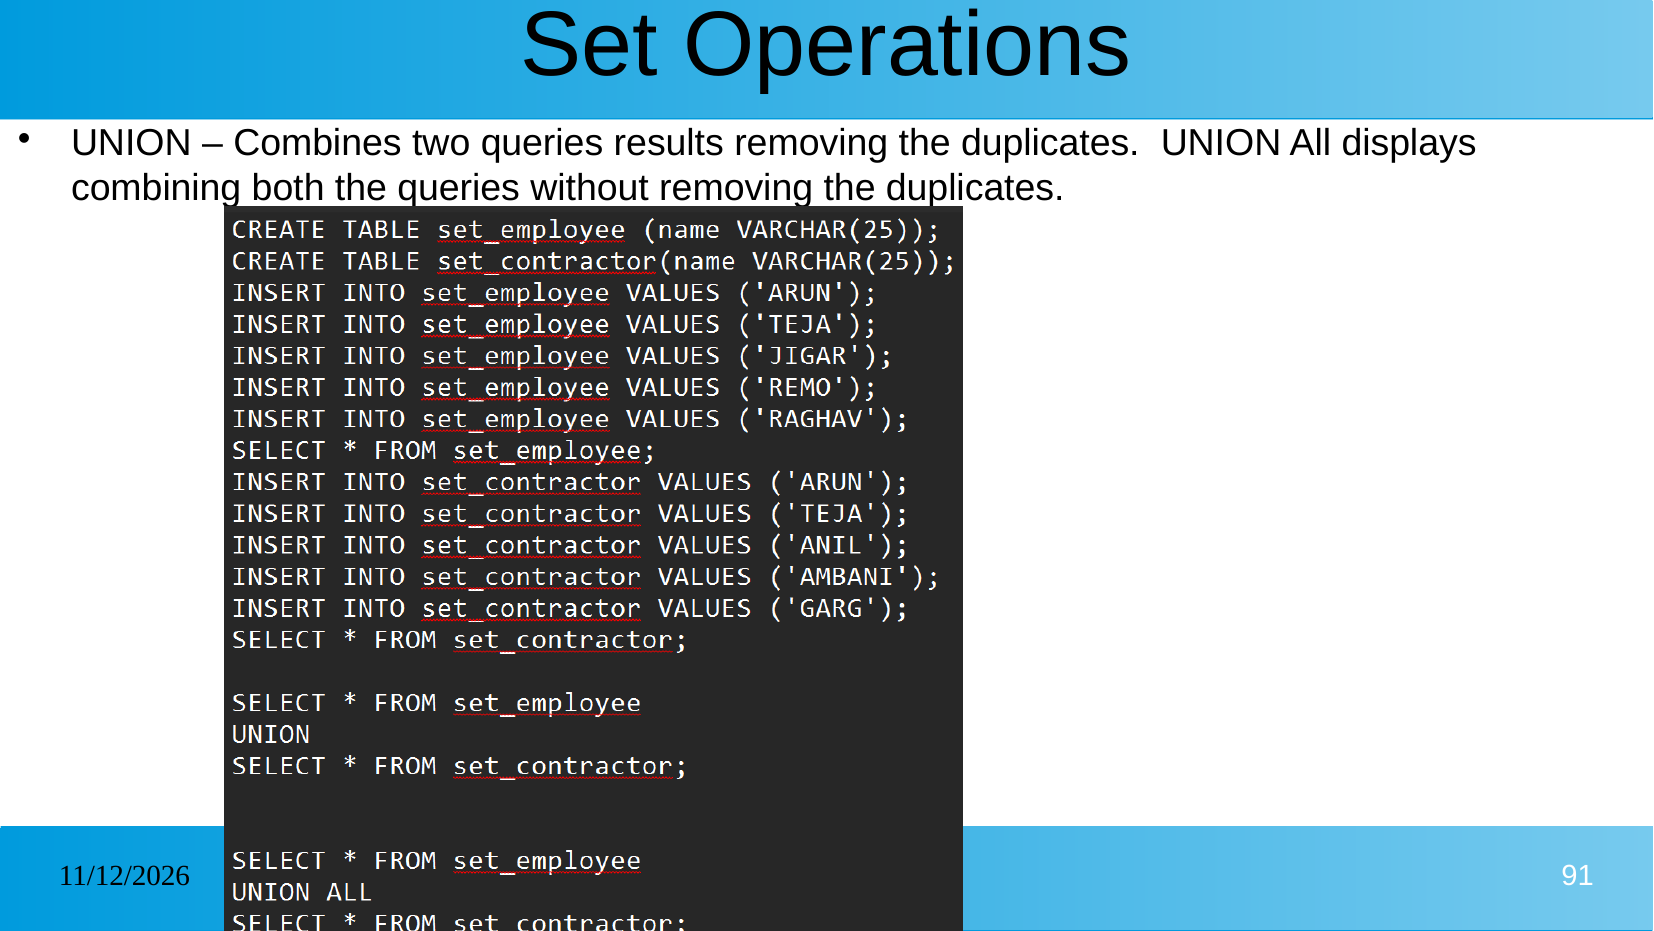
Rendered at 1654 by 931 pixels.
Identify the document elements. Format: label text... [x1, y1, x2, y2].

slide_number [59, 856, 219, 915]
title Set Operations [59, 0, 1594, 78]
slide_number 91 [1210, 856, 1594, 915]
slide_number 174 [761, 78, 768, 94]
list UNION – Combines two queries results removing the duplicates. UNION All displays combining both the queries without removing the duplicates. [0, 118, 1536, 709]
picture [224, 206, 963, 931]
